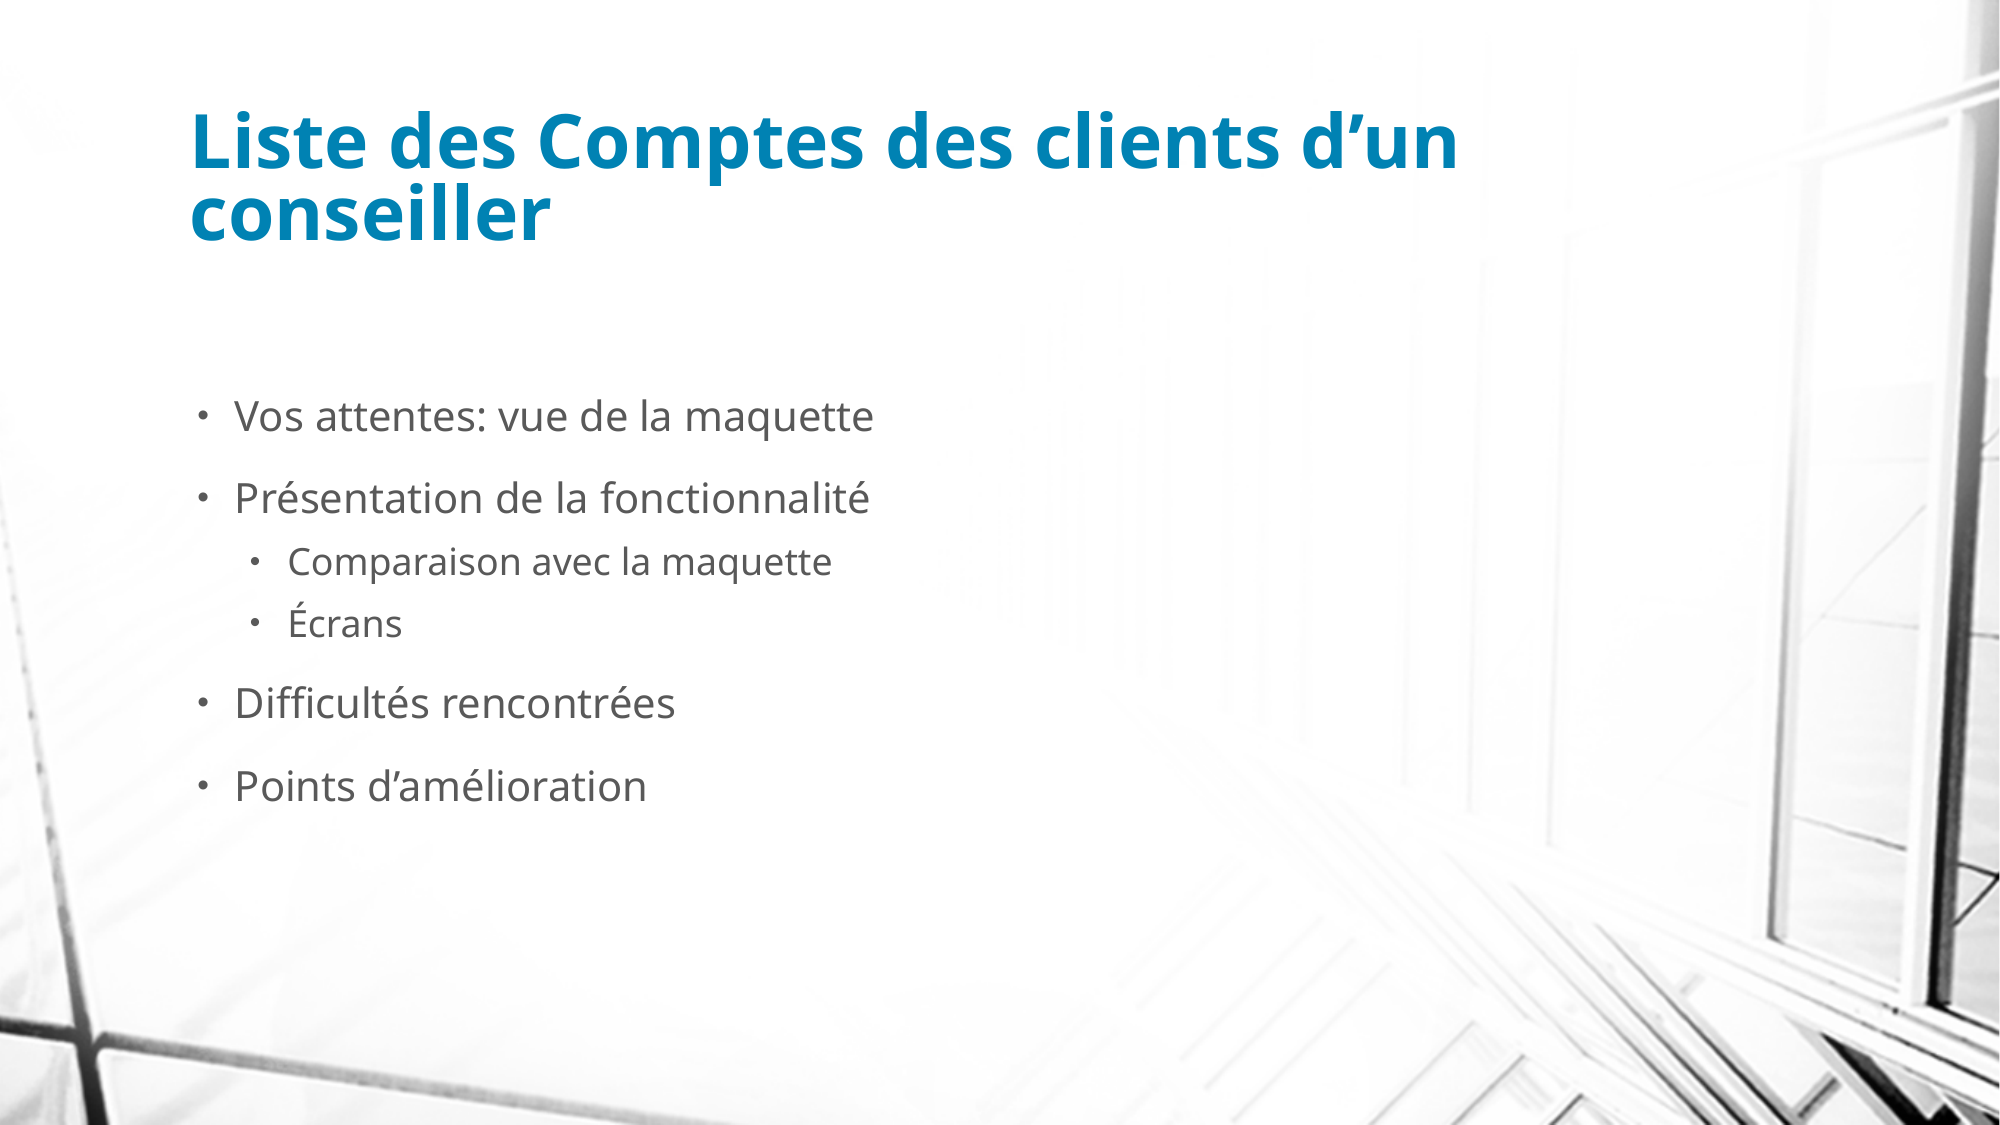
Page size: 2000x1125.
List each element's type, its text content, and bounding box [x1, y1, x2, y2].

list Vos attentes: vue de la maquette Présentation de la fonctionnalité Comparaison avec la maquette Écrans Difficultés rencontrées Points d’amélioration [174, 299, 1600, 988]
title Liste des Comptes des clients d’un conseiller [174, 87, 1685, 263]
picture [0, 0, 2000, 1125]
